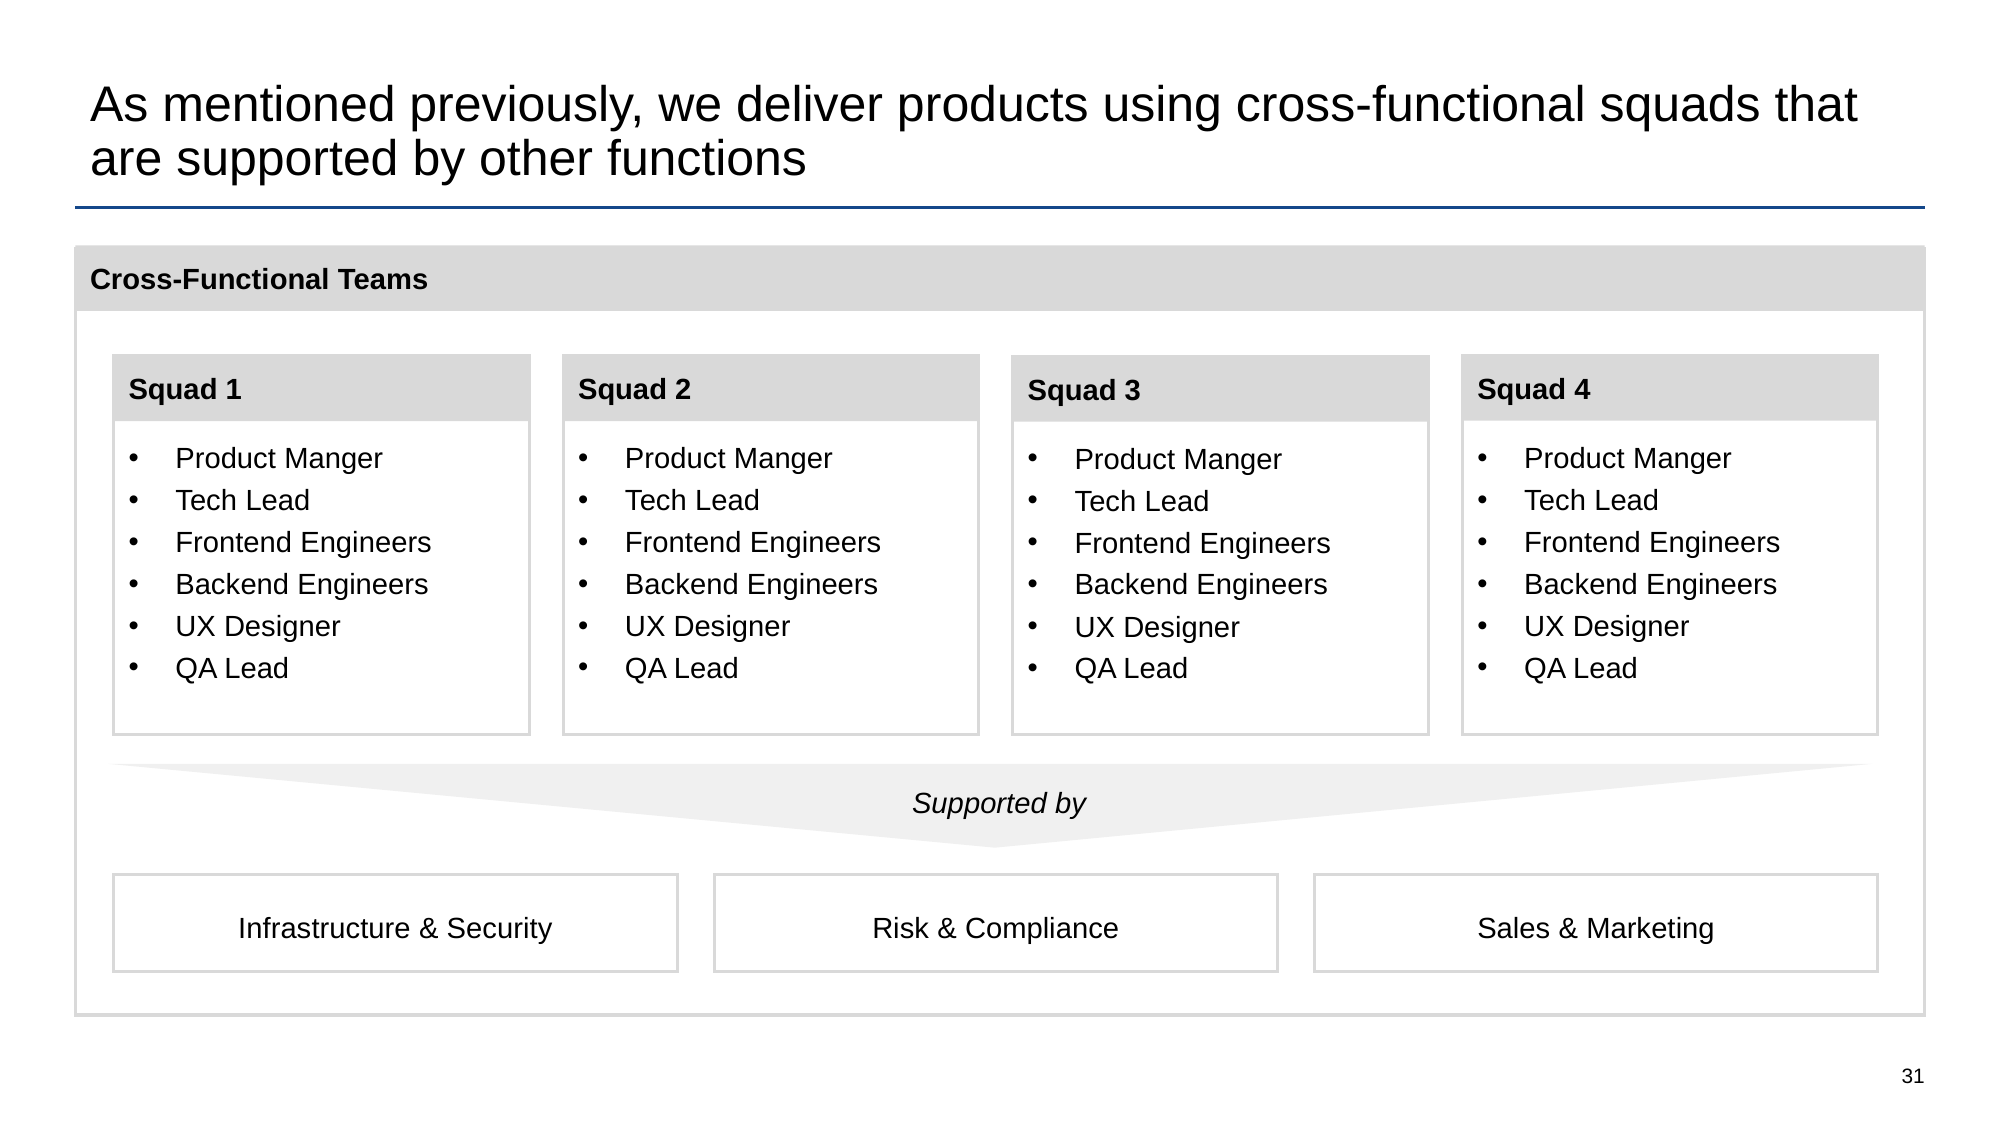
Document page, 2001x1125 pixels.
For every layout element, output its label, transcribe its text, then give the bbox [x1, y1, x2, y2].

text_box Infrastructure & Security [113, 873, 678, 973]
text_box Product Manger Tech Lead Frontend Engineers Backend Engineers UX Designer QA Lead [562, 422, 980, 735]
text_box Product Manger Tech Lead Frontend Engineers Backend Engineers UX Designer QA Lead [1461, 422, 1879, 735]
text_box Risk & Compliance [713, 873, 1279, 973]
text_box [74, 312, 1926, 1016]
text_box Supported by [869, 768, 1129, 836]
text_box Squad 4 [1461, 354, 1879, 422]
title As mentioned previously, we deliver products using cross-functional squads that are supported by other functions [75, 59, 1925, 194]
text_box Squad 2 [562, 355, 980, 422]
text_box Product Manger Tech Lead Frontend Engineers Backend Engineers UX Designer QA Lead [113, 422, 530, 735]
text_box [107, 762, 1873, 849]
text_box Product Manger Tech Lead Frontend Engineers Backend Engineers UX Designer QA Lead [1012, 423, 1429, 736]
text_box Squad 3 [1012, 355, 1429, 423]
text_box Cross-Functional Teams [74, 244, 1926, 312]
text_box Sales & Marketing [1313, 873, 1879, 973]
text_box Squad 1 [113, 355, 530, 422]
